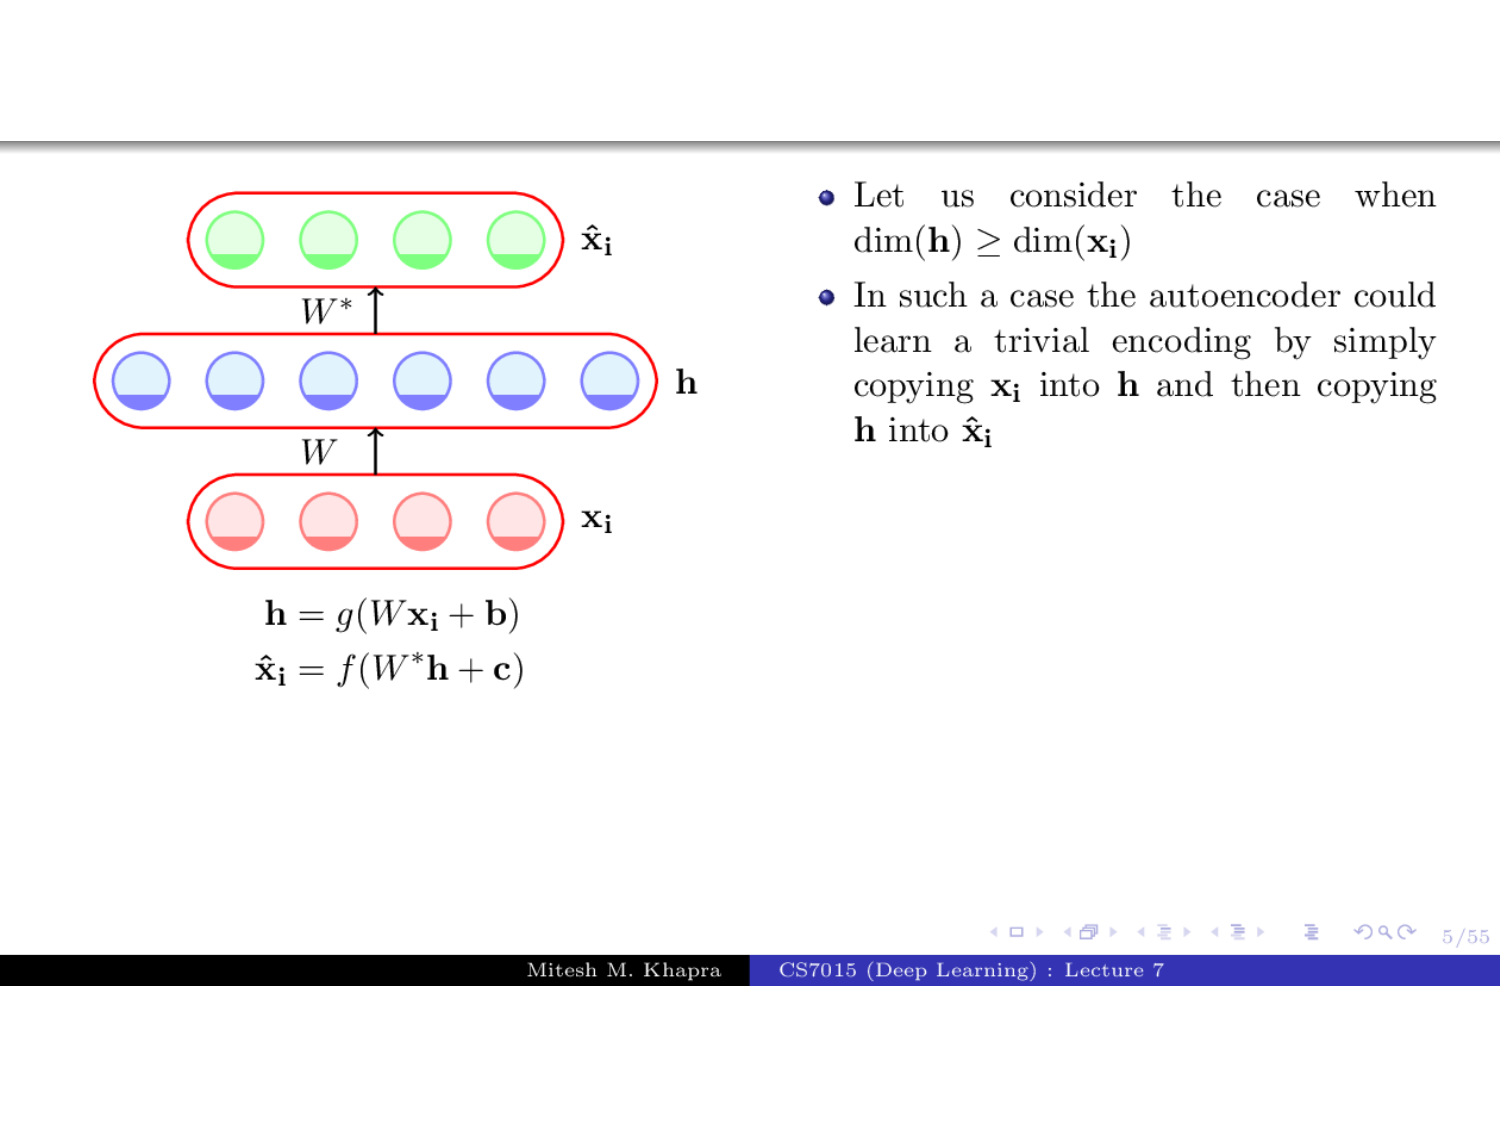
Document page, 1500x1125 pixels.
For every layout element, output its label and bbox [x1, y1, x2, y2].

picture [0, 141, 1500, 986]
